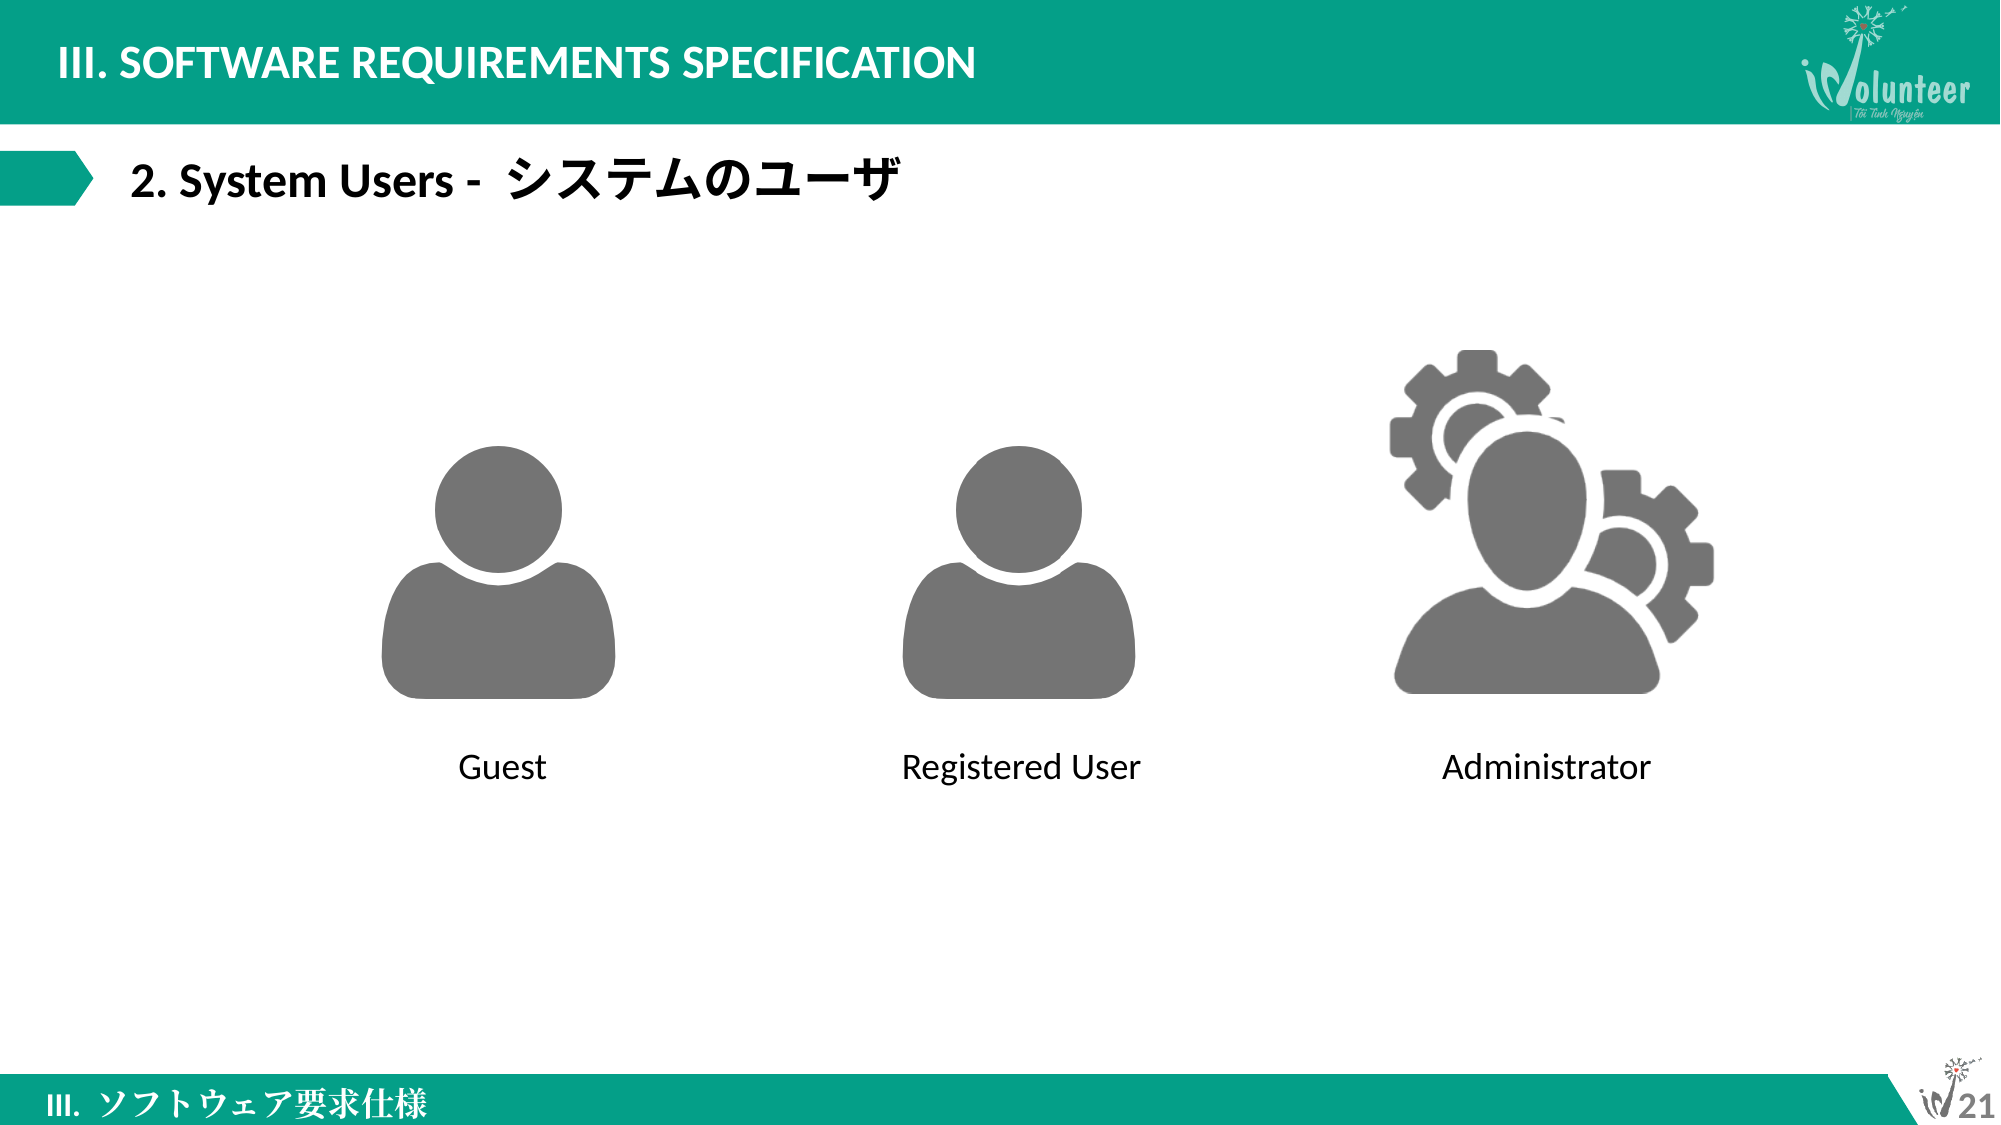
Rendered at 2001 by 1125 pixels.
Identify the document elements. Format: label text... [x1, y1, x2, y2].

picture [1380, 350, 1724, 694]
text_box Administrator [1427, 734, 1667, 795]
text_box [0, 1074, 1919, 1125]
text_box Guest [443, 734, 563, 795]
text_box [0, 140, 928, 216]
text_box [0, 0, 1779, 125]
text_box Registered User [887, 734, 1157, 795]
picture [892, 446, 1145, 699]
text_box [1779, 0, 1997, 125]
picture [371, 446, 625, 699]
text_box III. SOFTWARE REQUIREMENTS SPECIFICATION [43, 23, 994, 96]
picture [1919, 1057, 1982, 1119]
text_box 21 [1943, 1073, 2000, 1125]
